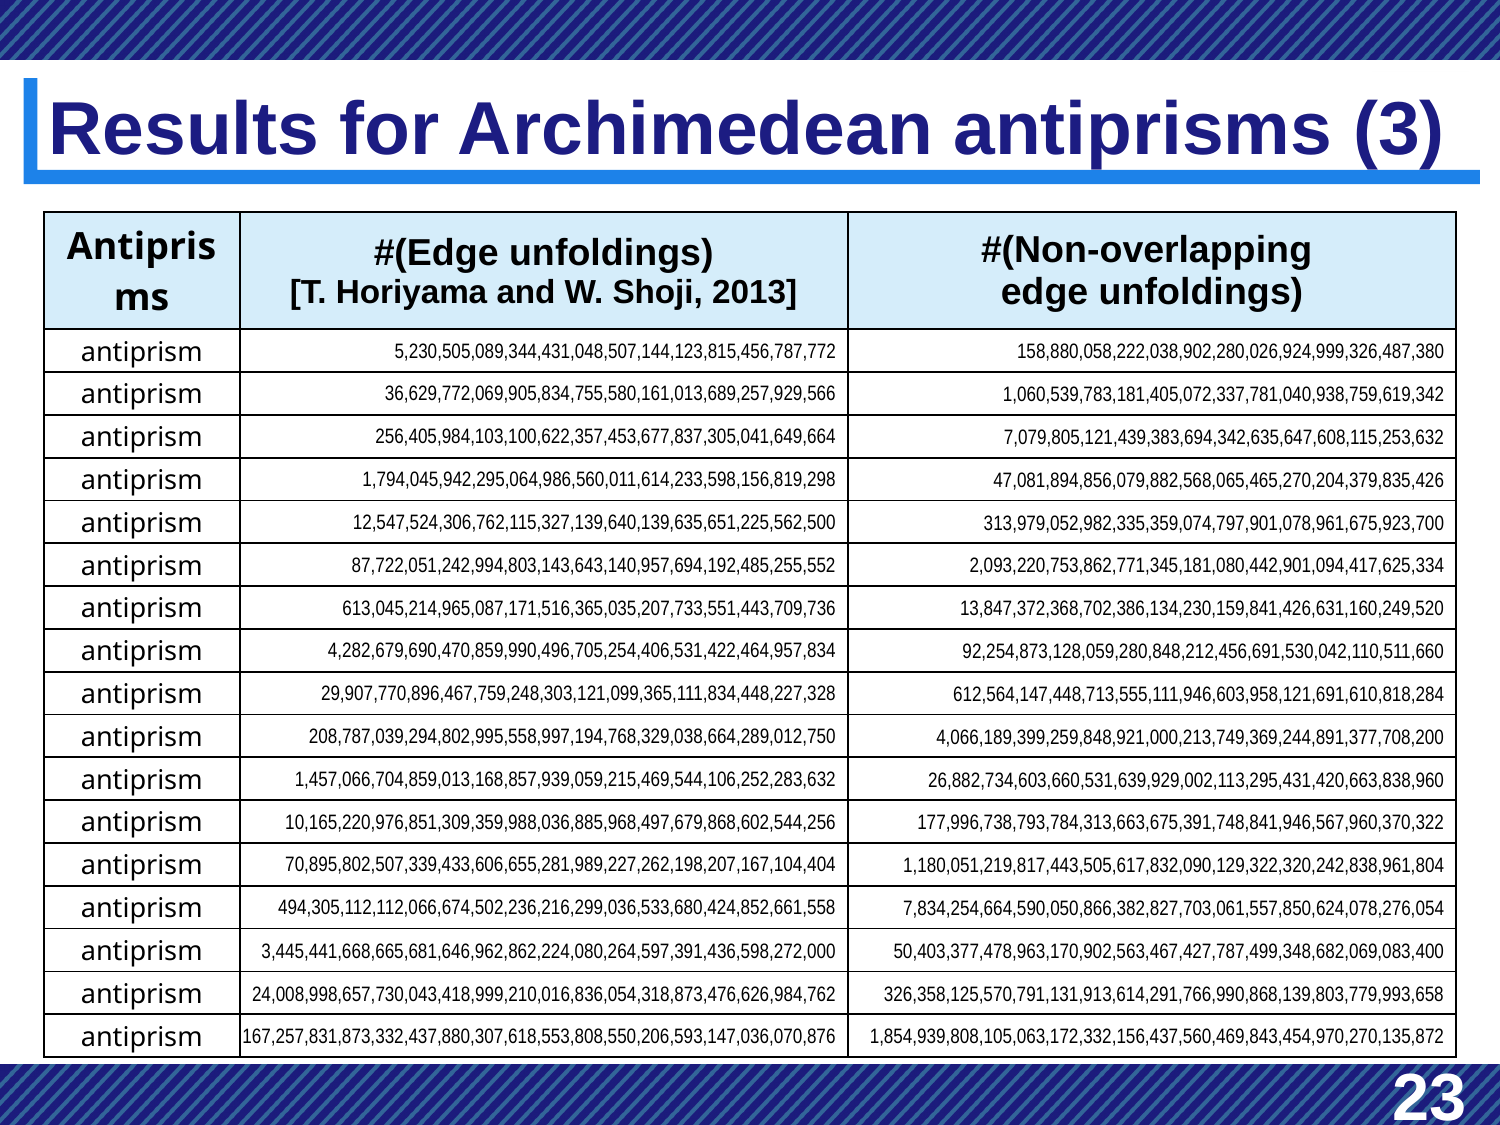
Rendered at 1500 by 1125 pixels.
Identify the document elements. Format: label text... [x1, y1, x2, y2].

picture [0, 1064, 1500, 1125]
text_box [1355, 70, 1493, 169]
picture [0, 0, 1500, 60]
title Results for Archimedean antiprisms (3) [33, 71, 1469, 178]
slide_number 23 [1143, 1068, 1482, 1120]
